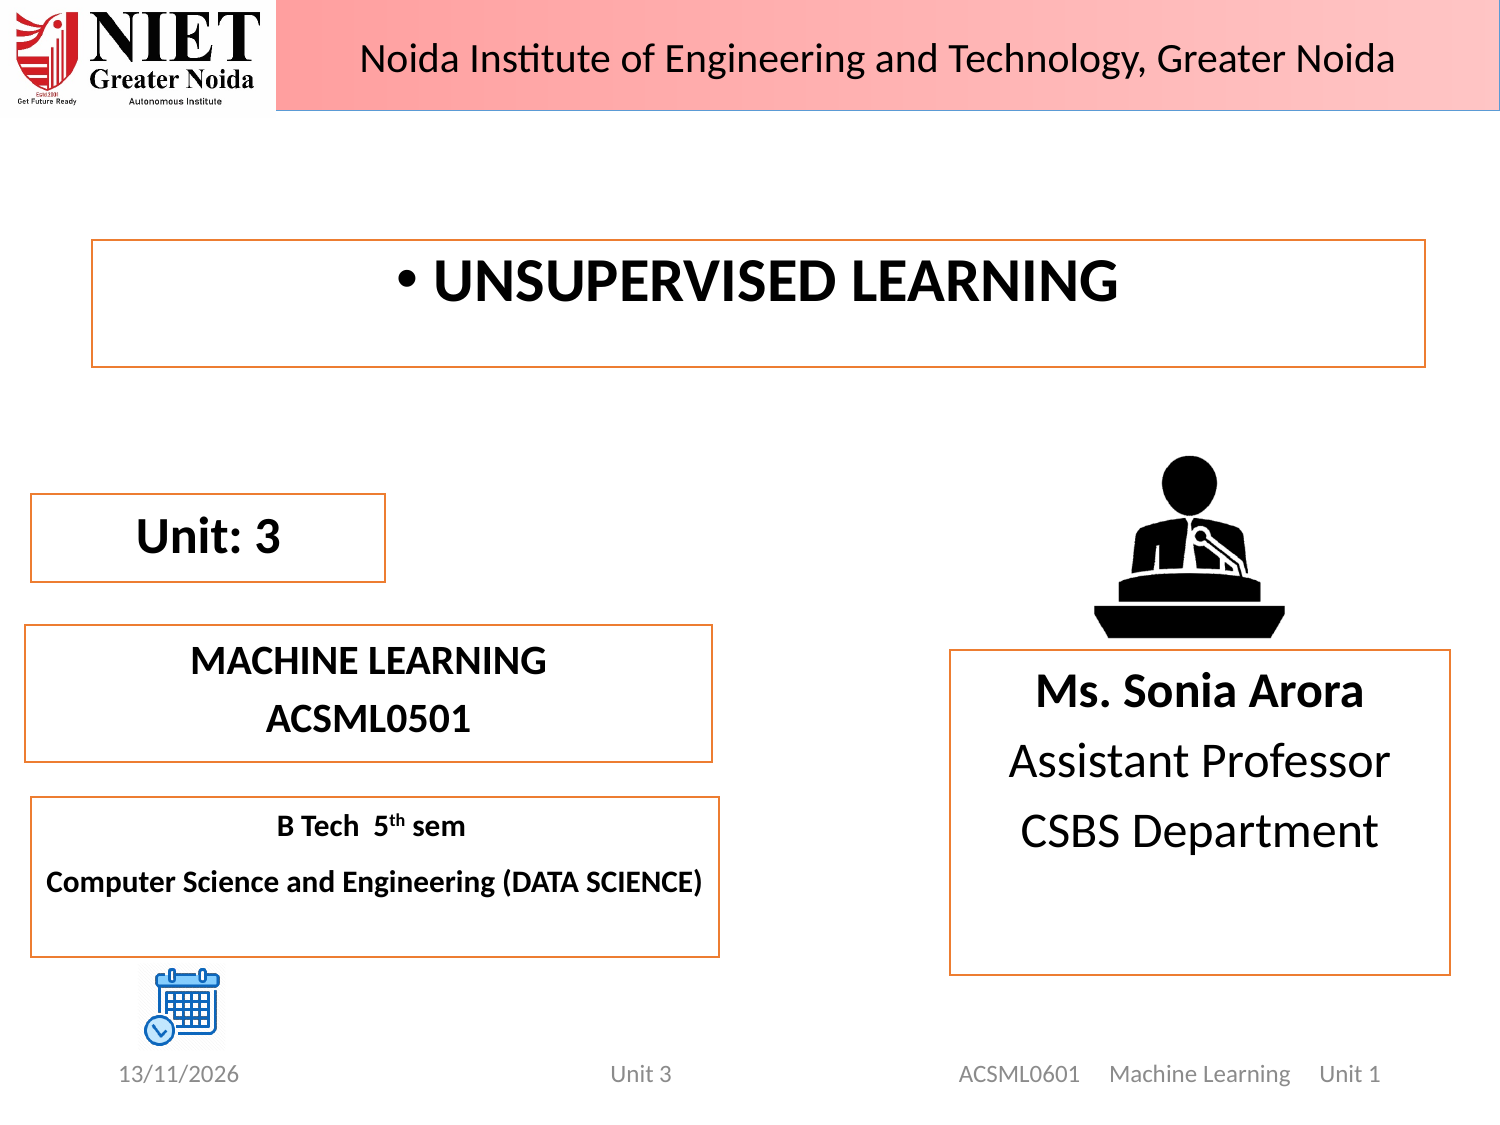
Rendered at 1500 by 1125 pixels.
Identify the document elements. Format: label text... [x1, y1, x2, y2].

text_box Noida Institute of Engineering and Technology, Greater Noida [276, 23, 1482, 89]
text_box Ms. Sonia Arora Assistant Professor CSBS Department [949, 649, 1451, 976]
picture [1062, 424, 1313, 675]
text_box UNSUPERVISED LEARNING [91, 239, 1426, 368]
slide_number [103, 1042, 441, 1103]
picture [0, 0, 276, 118]
text_box Unit: 3 [30, 493, 386, 583]
text_box MACHINE LEARNING ACSML0501 [24, 624, 713, 763]
footer Unit 3 [496, 1042, 786, 1103]
text_box B Tech 5th sem Computer Science and Engineering (DATA SCIENCE) [30, 796, 720, 958]
picture [137, 962, 226, 1042]
slide_number ACSML0601 Machine Learning Unit 1 [878, 1042, 1397, 1103]
